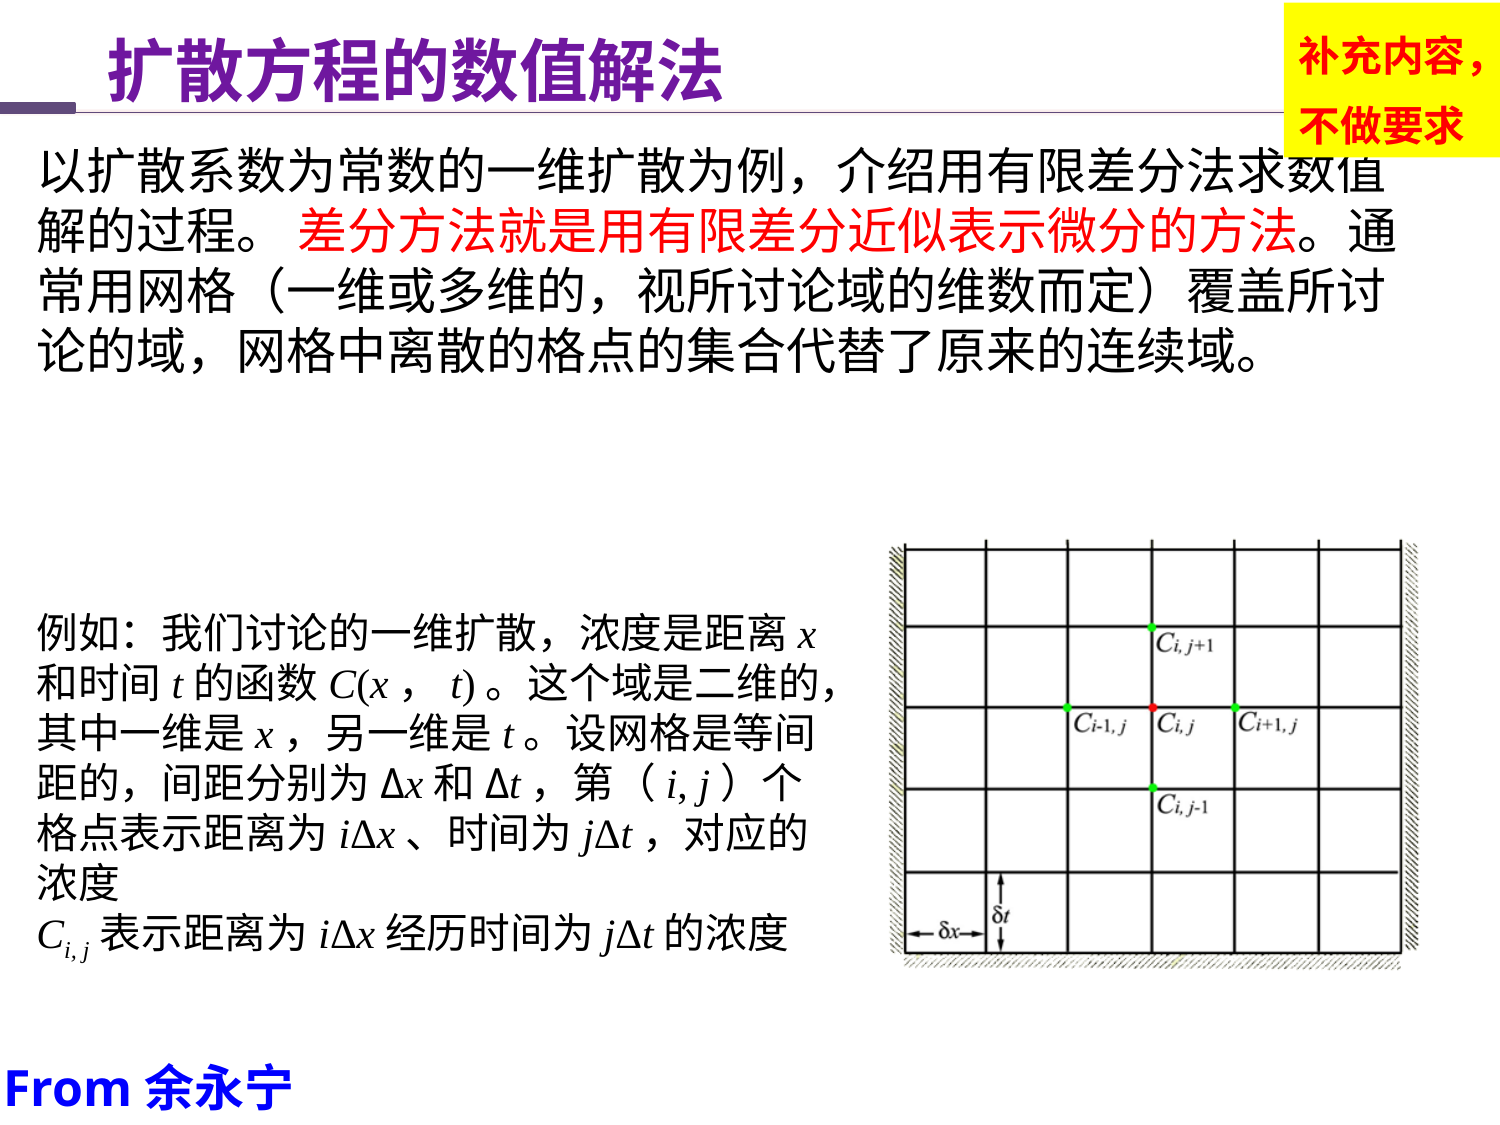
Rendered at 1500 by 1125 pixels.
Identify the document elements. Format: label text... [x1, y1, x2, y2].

text_box 扩散方程的数值解法 [91, 20, 741, 118]
text_box 以扩散系数为常数的一维扩散为例，介绍用有限差分法求数值解的过程。 差分方法就是用有限差分近似表示微分的方法。通常用网格（一维或多维的，视所讨论域的维数而定）覆盖所讨论的域，网格中离散的格点的集合代替了原来的连续域。 [21, 131, 1425, 387]
picture [873, 518, 1426, 984]
text_box 补充内容，不做要求 [1283, 2, 1500, 158]
text_box 例如：我们讨论的一维扩散，浓度是距离x和时间t的函数C(x，t)。这个域是二维的，其中一维是x，另一维是t。设网格是等间距的，间距分别为Δx和Δt，第（i, j）个格点表示距离为iΔx、时间为jΔt，对应的浓度 Ci, j表示距离为iΔx经历时间为jΔt的浓度。 [21, 599, 840, 971]
text_box From余永宁 [0, 1049, 310, 1124]
